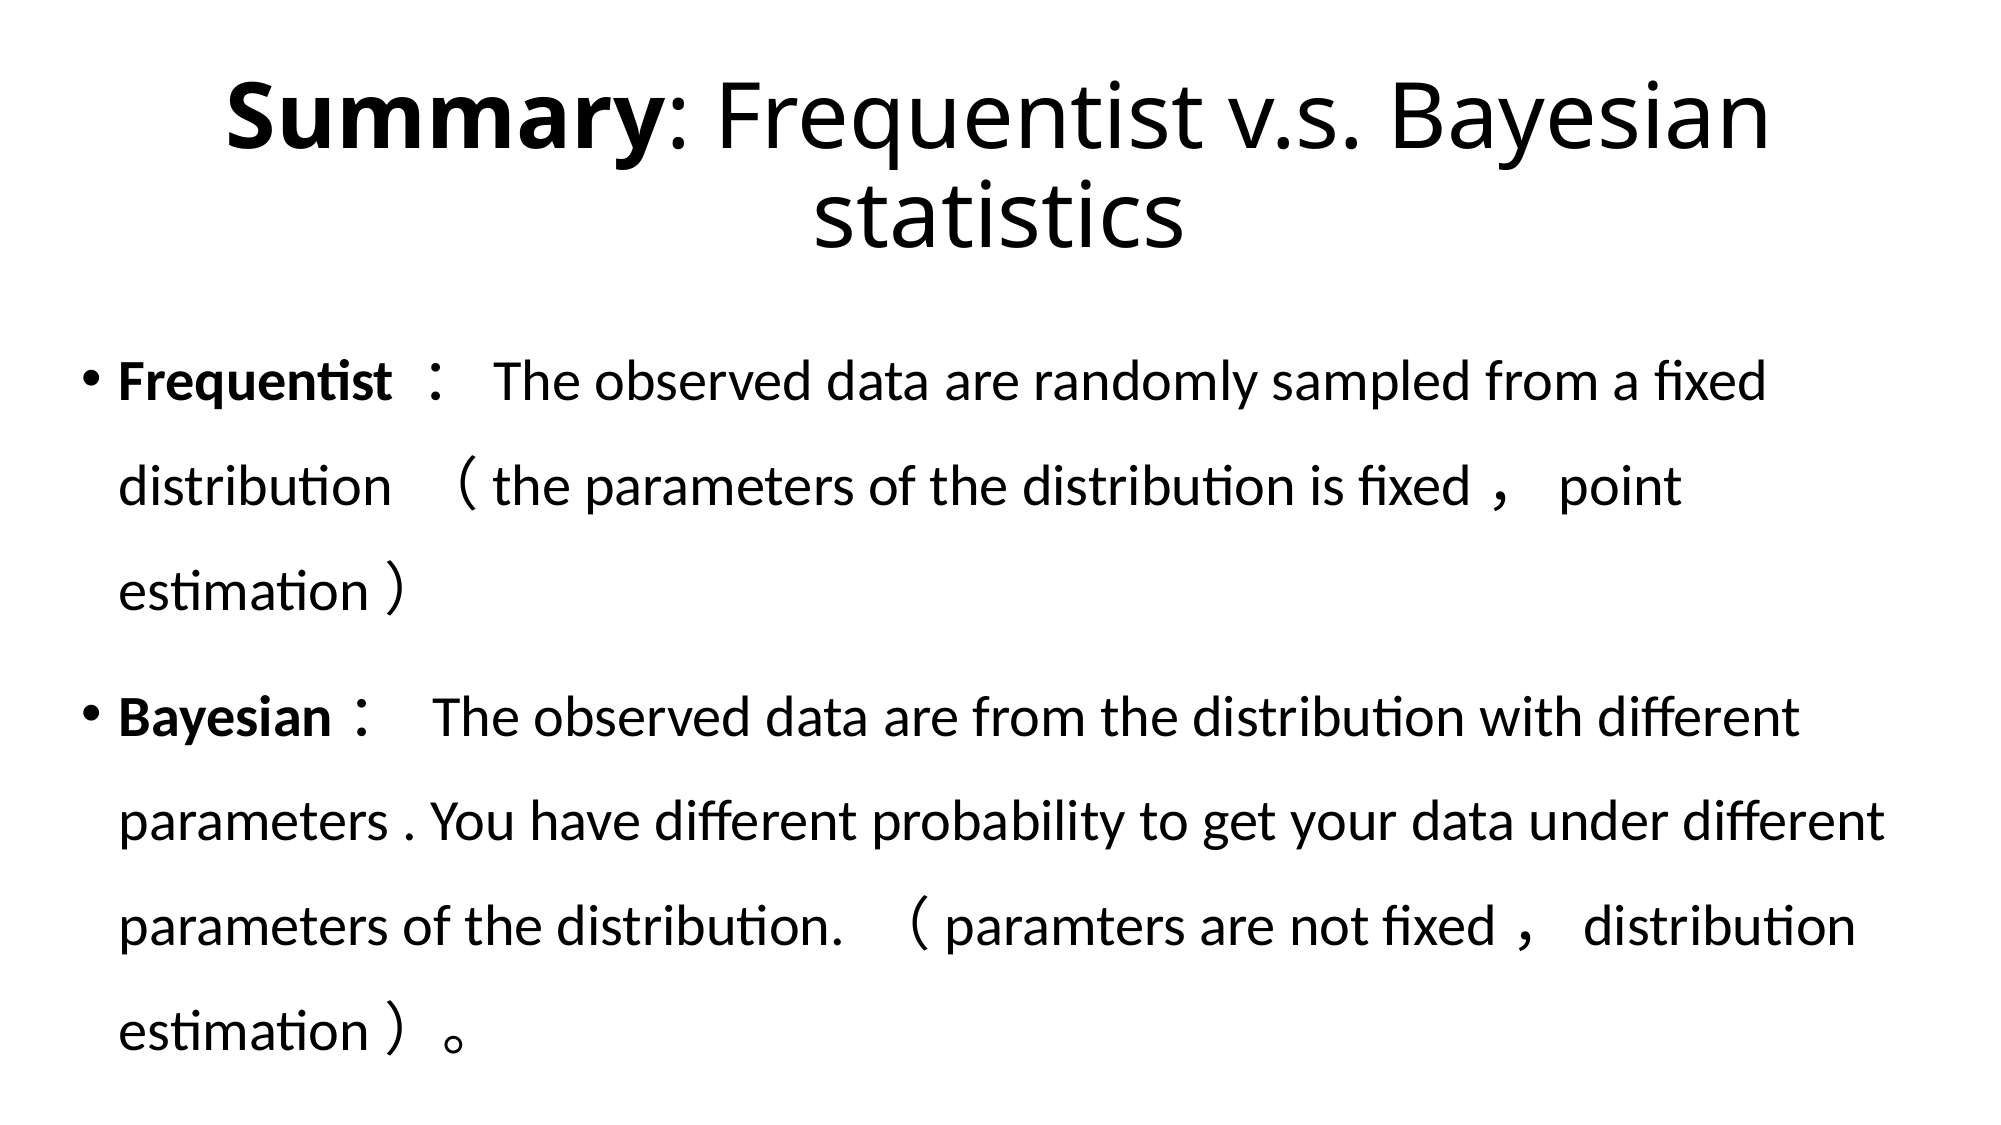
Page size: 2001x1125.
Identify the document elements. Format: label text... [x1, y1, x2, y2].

title Summary: Frequentist v.s. Bayesian statistics [137, 59, 1863, 278]
list Frequentist ：The observed data are randomly sampled from a fixed distribution （the parameters of the distribution is fixed，point estimation） Bayesian： The observed data are from the distribution with different parameters . You have different probability to get your data under different parameters of the distribution. （paramters are not fixed，distribution estimation）。 [66, 299, 1934, 878]
